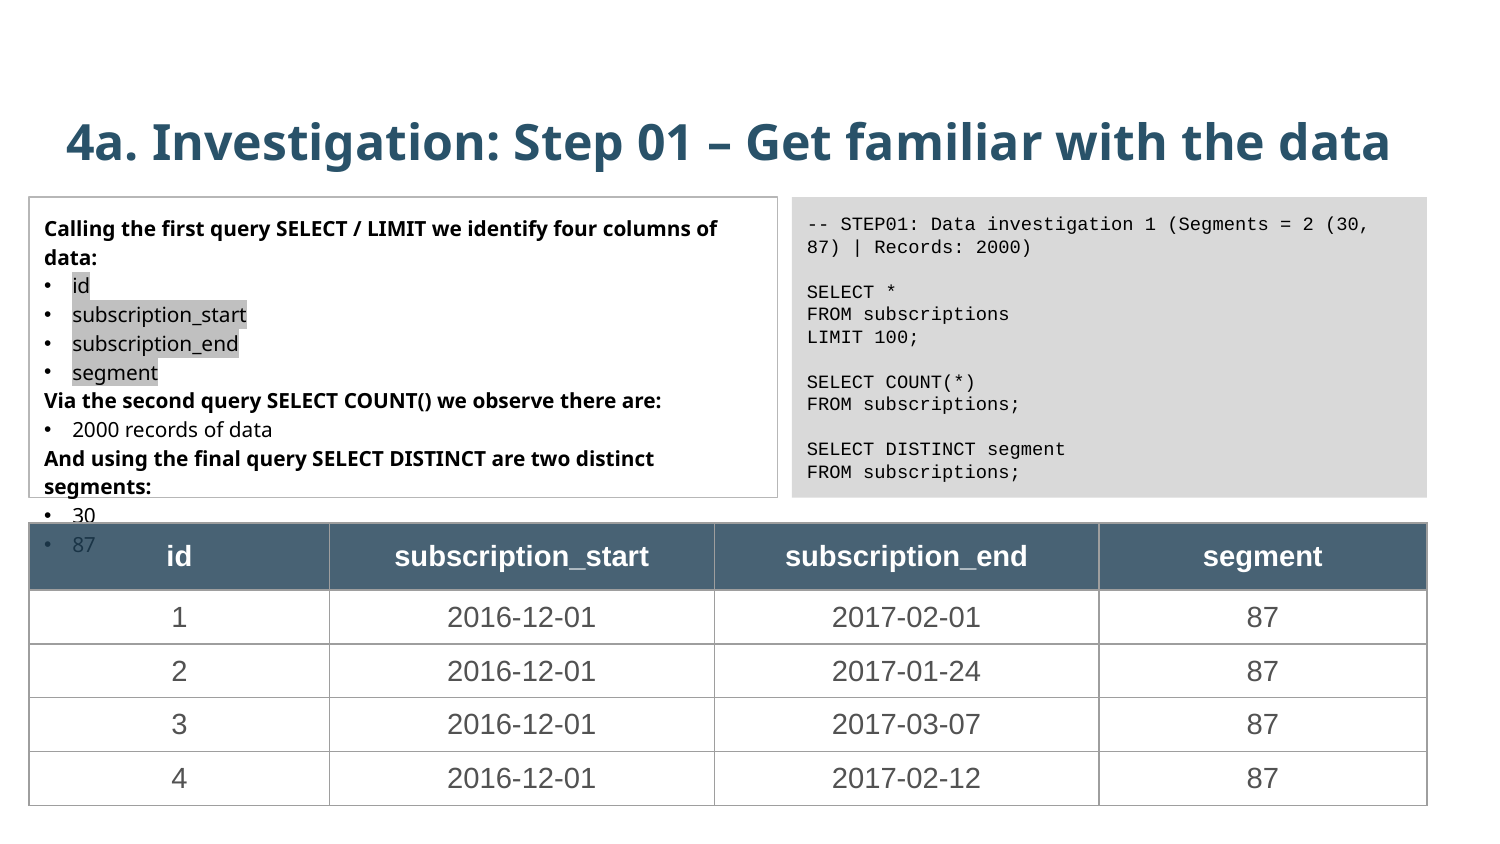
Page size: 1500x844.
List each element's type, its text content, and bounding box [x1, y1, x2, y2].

text_box Calling the first query SELECT / LIMIT we identify four columns of data: id subscription_start subscription_end segment Via the second query SELECT COUNT() we observe there are: 2000 records of data And using the final query SELECT DISTINCT are two distinct segments: 30 87 [29, 197, 778, 498]
table_cell 87 [1100, 591, 1426, 643]
table_cell 2017-02-12 [715, 752, 1098, 805]
table_cell 2017-01-24 [715, 645, 1098, 697]
table_cell 2016-12-01 [330, 752, 714, 805]
table_header segment [1100, 524, 1426, 589]
table_cell 1 [30, 591, 329, 643]
table_header subscription_end [715, 524, 1098, 589]
table_cell 4 [30, 752, 329, 805]
table_cell 87 [1100, 752, 1426, 805]
table_cell 2017-03-07 [715, 698, 1098, 751]
table_cell 2 [30, 645, 329, 697]
table_header subscription_start [330, 524, 714, 589]
table_cell 87 [1100, 698, 1426, 751]
table_cell 3 [30, 698, 329, 751]
table_cell 87 [1100, 645, 1426, 697]
table_header id [30, 524, 329, 589]
table_cell 2016-12-01 [330, 698, 714, 751]
text_box -- STEP01: Data investigation 1 (Segments = 2 (30, 87) | Records: 2000) SELECT * FROM subscriptions LIMIT 100; SELECT COUNT(*) FROM subscriptions; SELECT DISTINCT segment FROM subscriptions; [791, 197, 1427, 498]
table_cell 2016-12-01 [330, 591, 714, 643]
text_box 4a. Investigation: Step 01 – Get familiar with the data [51, 48, 1449, 186]
table_cell 2017-02-01 [715, 591, 1098, 643]
table_cell 2016-12-01 [330, 645, 714, 697]
